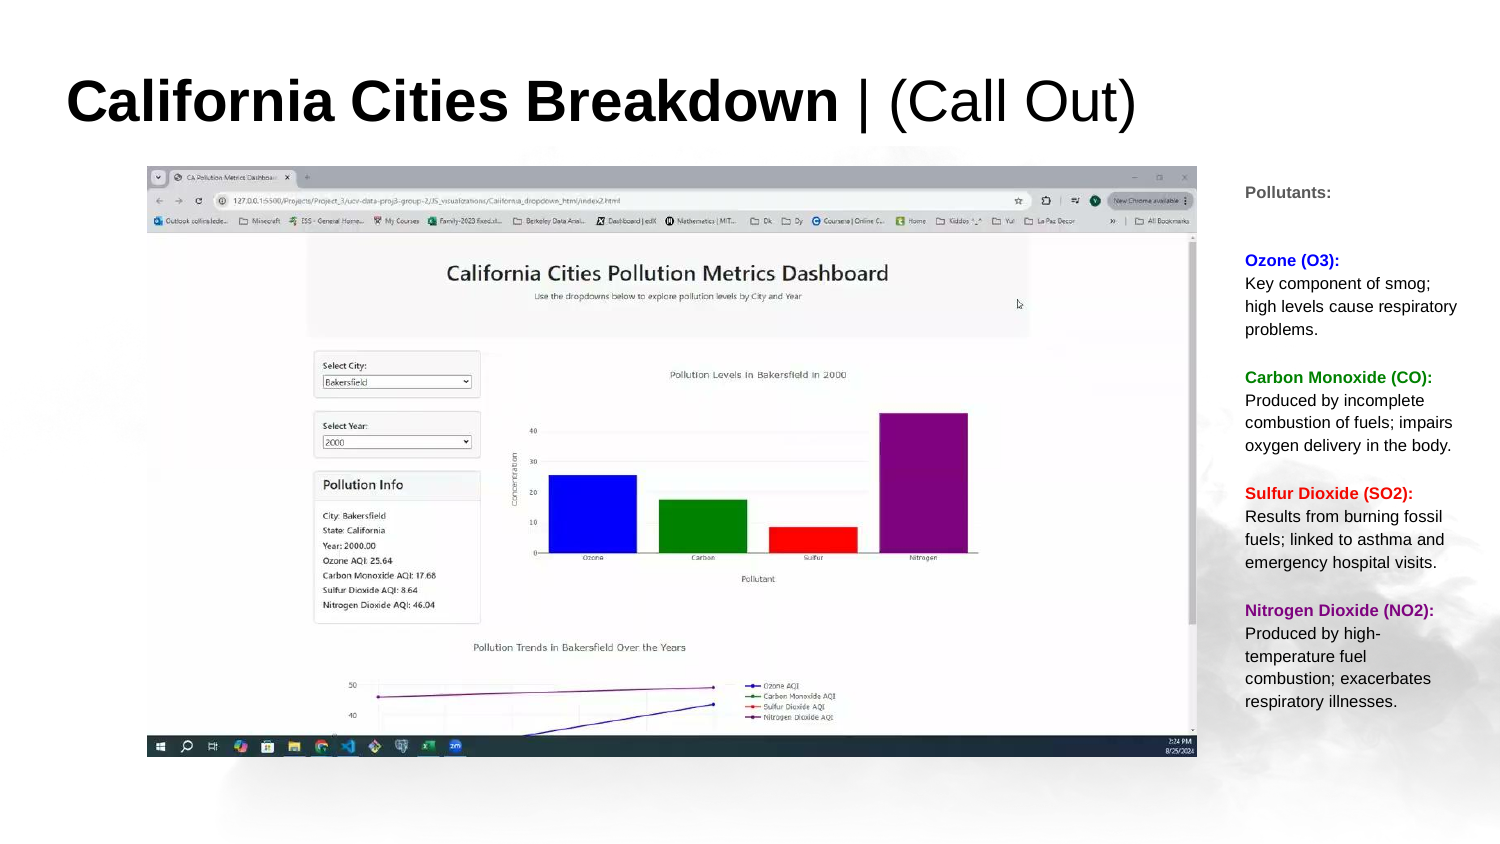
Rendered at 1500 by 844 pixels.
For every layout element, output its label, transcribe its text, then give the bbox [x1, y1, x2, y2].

title California Cities Breakdown | (Call Out) [51, 48, 1449, 142]
picture [147, 166, 1197, 757]
text_box Pollutants: Ozone (O3): Key component of smog; high levels cause respiratory problems. Carbon Monoxide (CO): Produced by incomplete combustion of fuels; impairs oxygen delivery in the body. Sulfur Dioxide (SO2): Results from burning fossil fuels; linked to asthma and emergency hospital visits. Nitrogen Dioxide (NO2): Produced by high-temperature fuel combustion; exacerbates respiratory illnesses. [1230, 166, 1477, 729]
